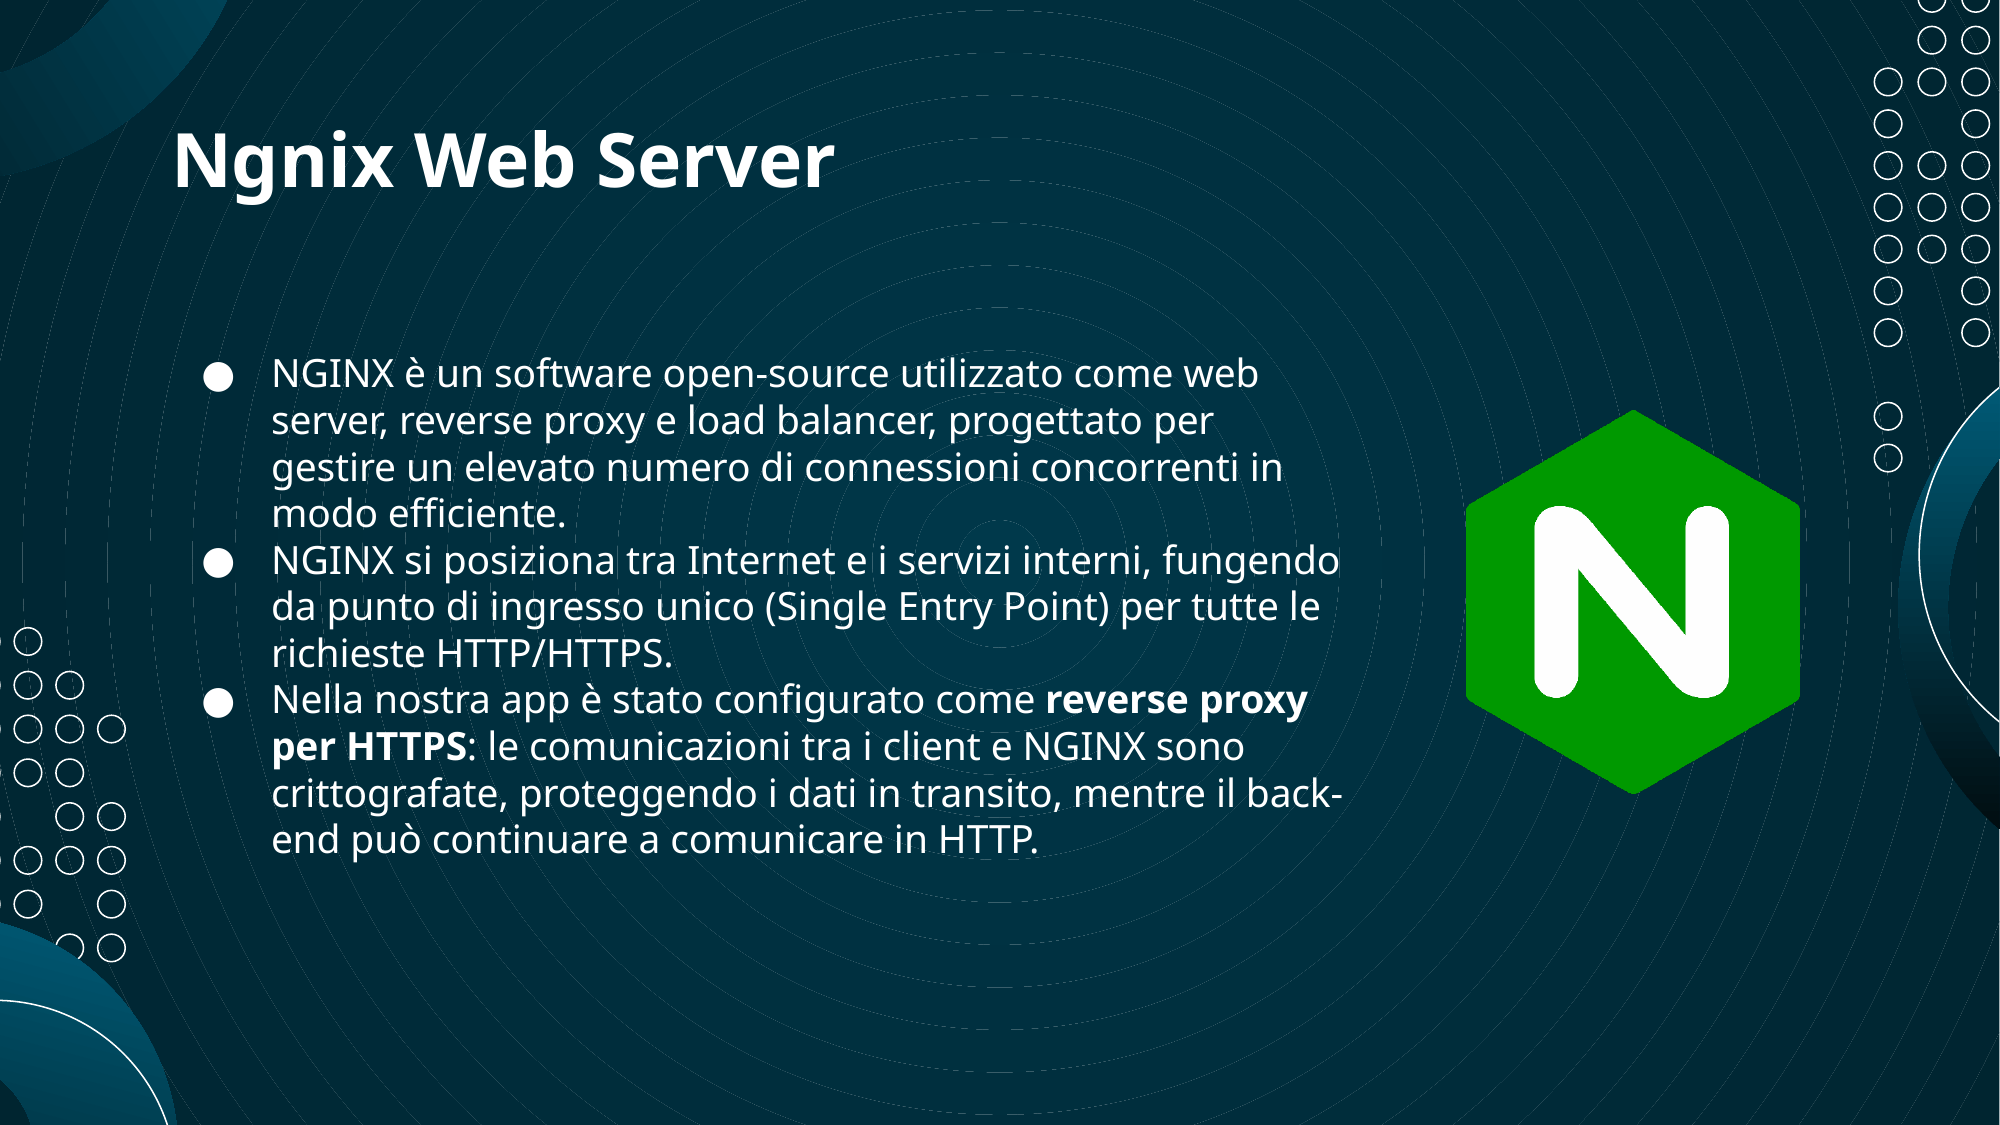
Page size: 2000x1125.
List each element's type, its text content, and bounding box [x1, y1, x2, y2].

title Ngnix Web Server [155, 97, 1844, 260]
list NGINX è un software open-source utilizzato come web server, reverse proxy e load balancer, progettato per gestire un elevato numero di connessioni concorrenti in modo efficiente. NGINX si posiziona tra Internet e i servizi interni, fungendo da punto di ingresso unico (Single Entry Point) per tutte le richieste HTTP/HTTPS. Nella nostra app è stato configurato come reverse proxy per HTTPS: le comunicazioni tra i client e NGINX sono crittografate, proteggendo i dati in transito, mentre il back-end può continuare a comunicare in HTTP. [155, 334, 1359, 917]
picture [1466, 411, 1800, 793]
